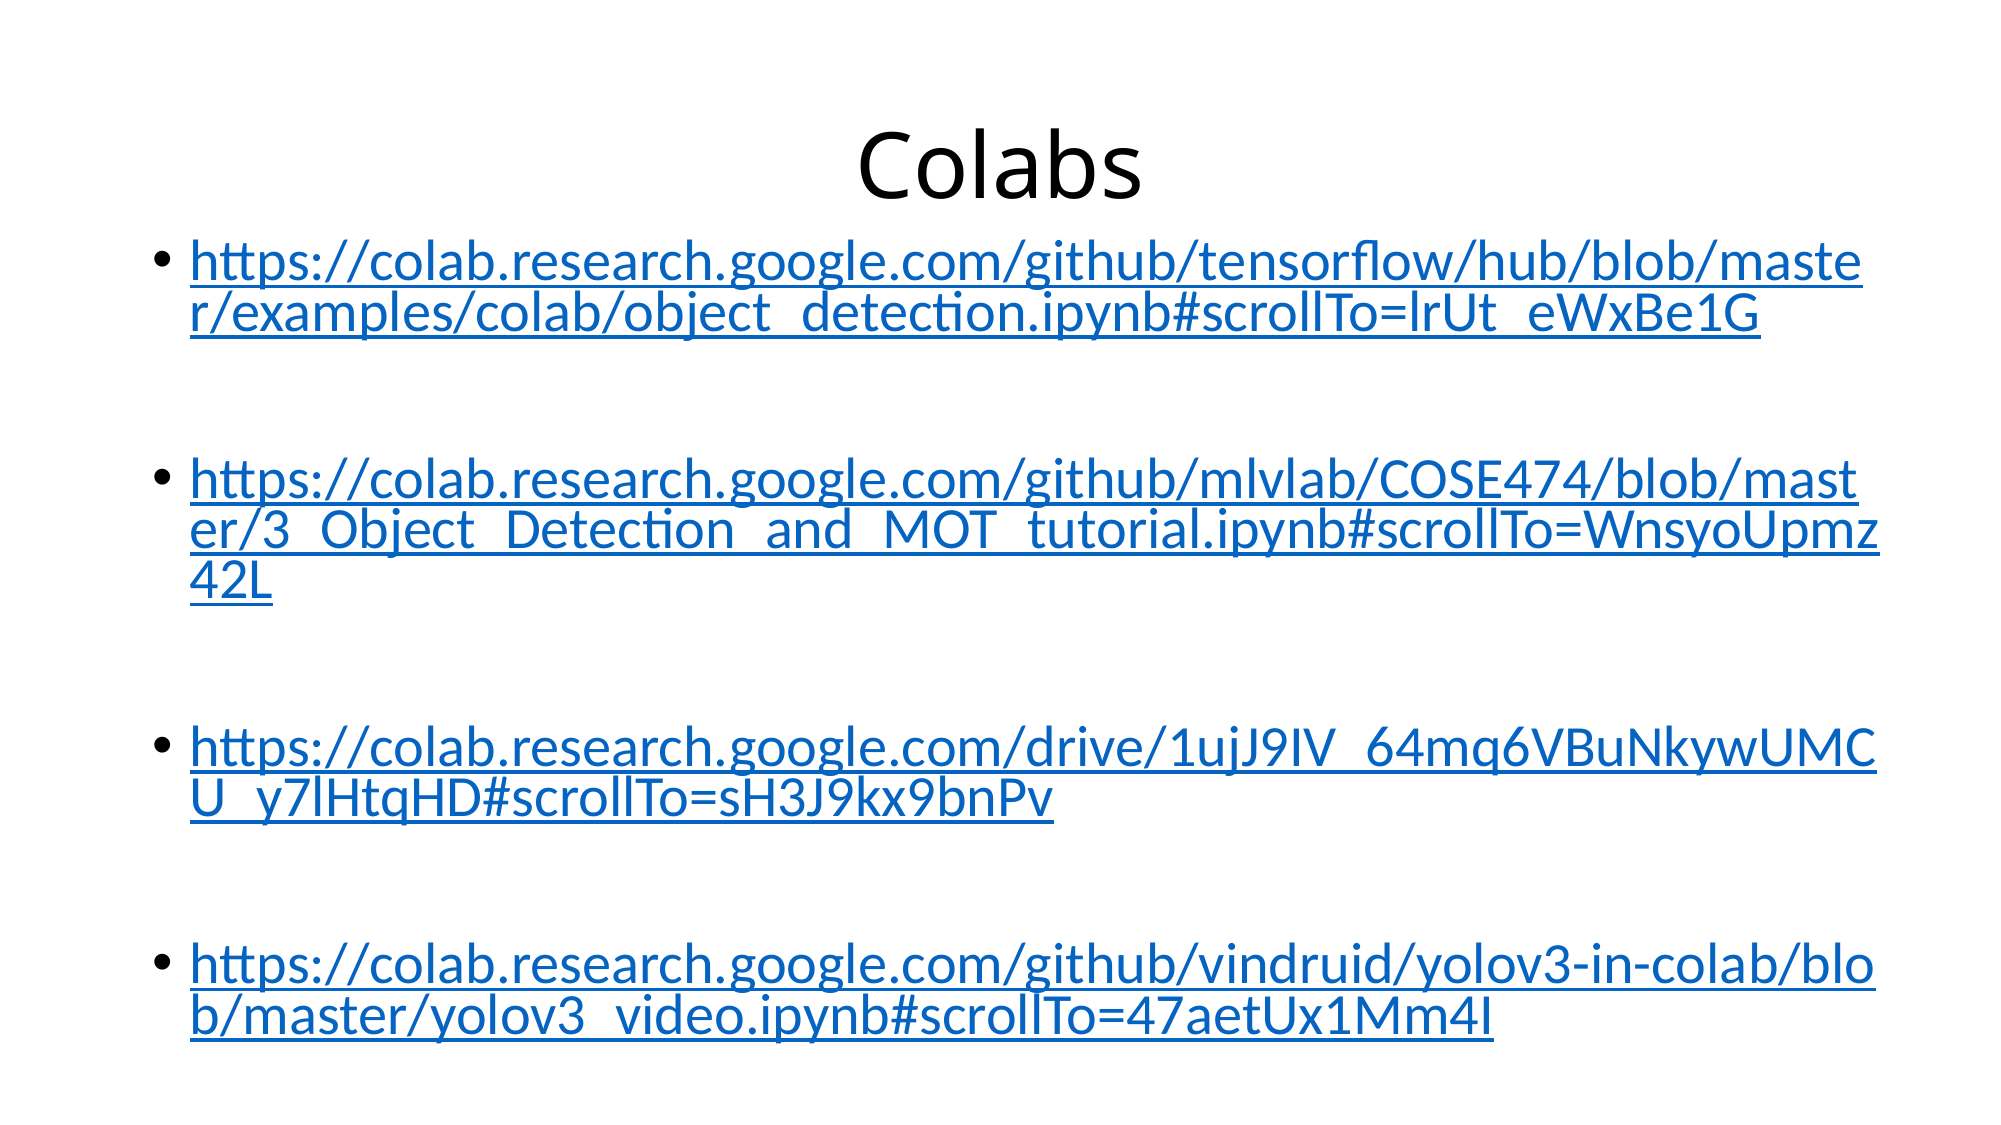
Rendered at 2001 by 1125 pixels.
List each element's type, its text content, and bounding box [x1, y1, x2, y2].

title Colabs [137, 59, 1863, 223]
list https://colab.research.google.com/github/tensorflow/hub/blob/master/examples/colab/object_detection.ipynb#scrollTo=lrUt_eWxBe1G https://colab.research.google.com/github/mlvlab/COSE474/blob/master/3_Object_Detection_and_MOT_tutorial.ipynb#scrollTo=WnsyoUpmz42L https://colab.research.google.com/drive/1ujJ9IV_64mq6VBuNkywUMCU_y7lHtqHD#scrollTo=sH3J9kx9bnPv https://colab.research.google.com/github/vindruid/yolov3-in-colab/blob/master/yolov3_video.ipynb#scrollTo=47aetUx1Mm4I [137, 223, 1896, 1106]
